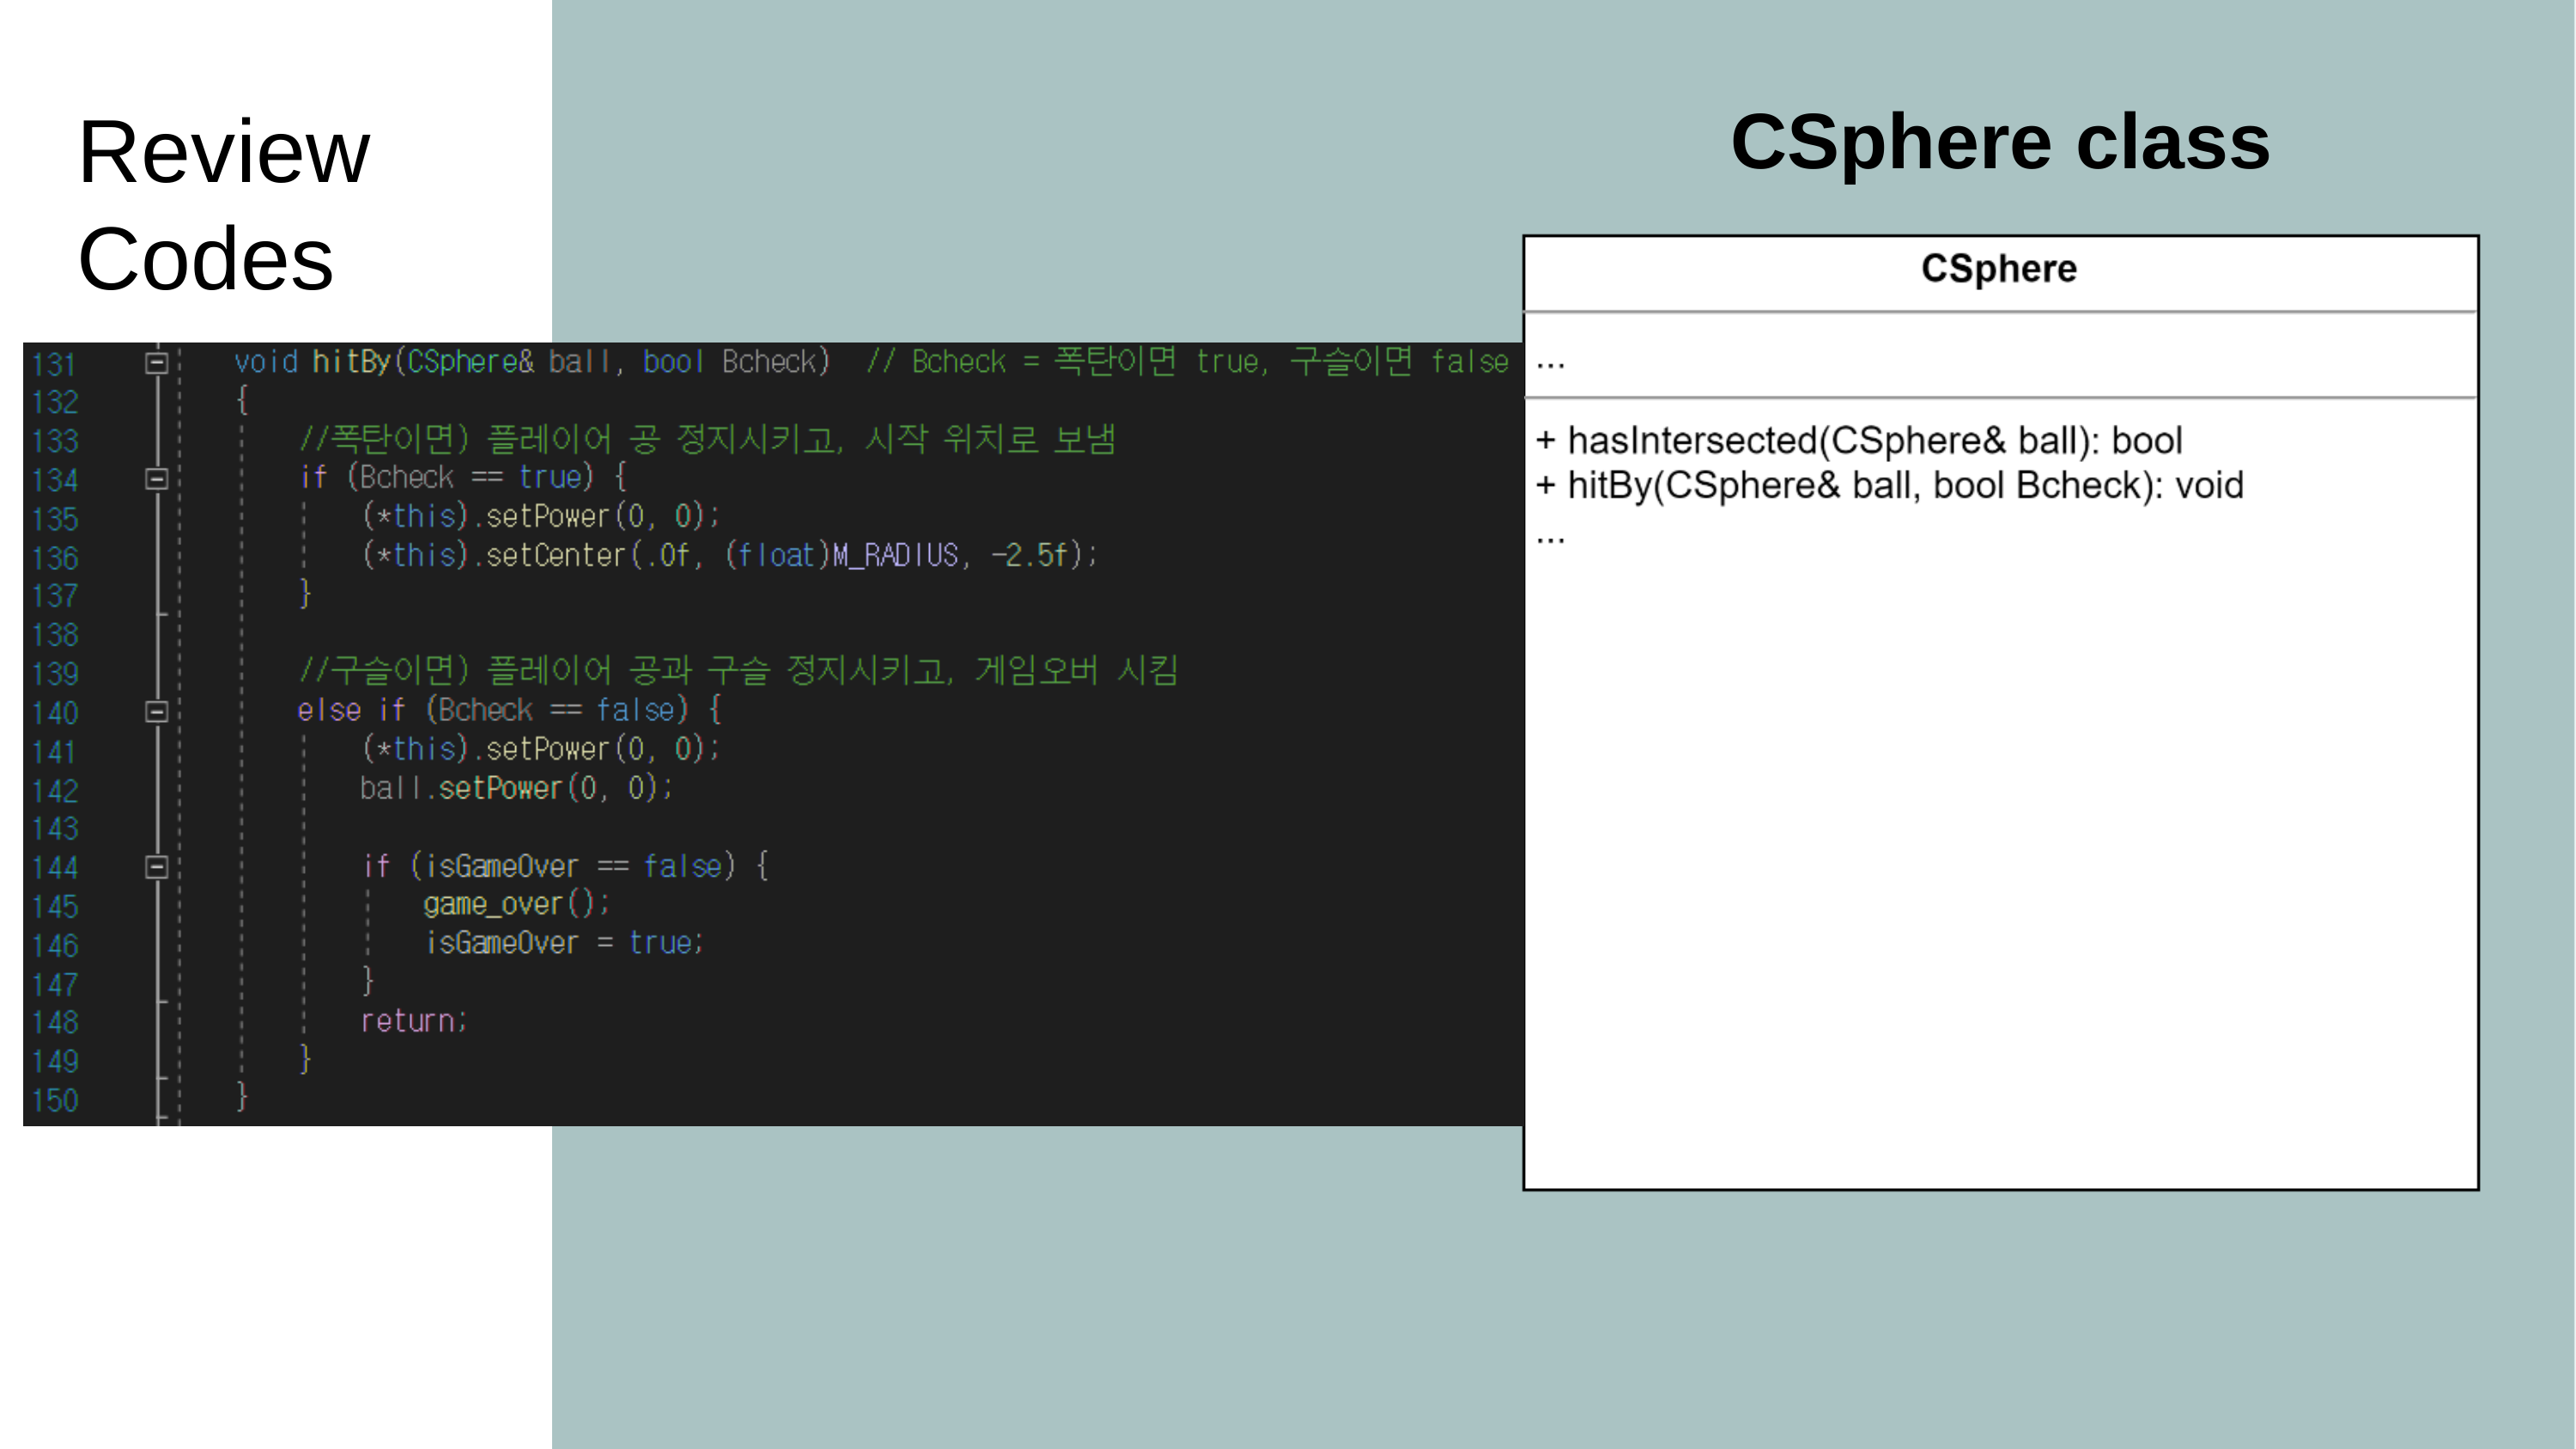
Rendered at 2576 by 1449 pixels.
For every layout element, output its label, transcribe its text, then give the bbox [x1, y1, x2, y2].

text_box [552, 0, 2576, 1449]
picture [22, 203, 2512, 1227]
text_box Review Codes [64, 87, 547, 314]
